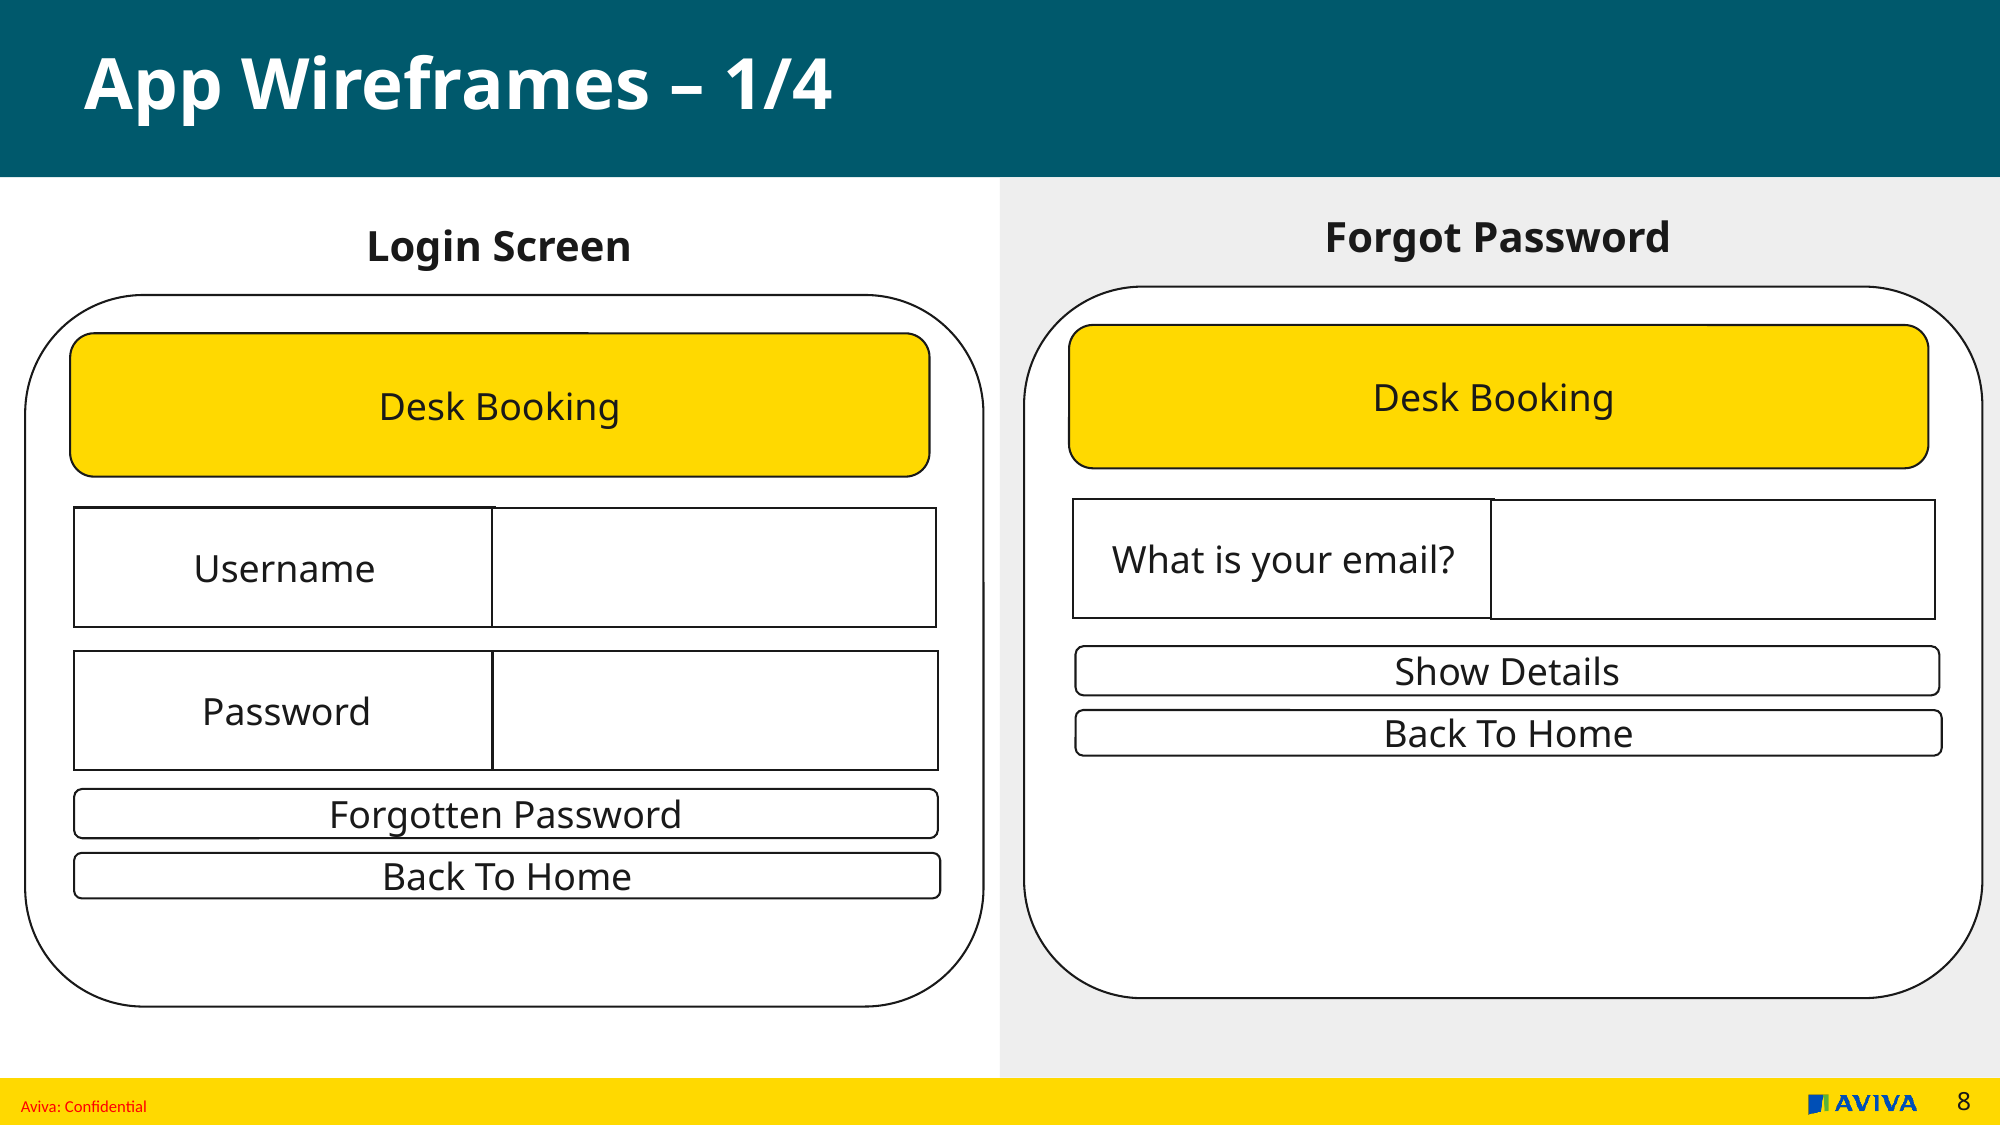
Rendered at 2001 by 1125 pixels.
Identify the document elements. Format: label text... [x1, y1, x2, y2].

text_box Forgotten Password [73, 787, 939, 840]
text_box [24, 293, 985, 1008]
text_box [491, 507, 937, 628]
text_box Back To Home [1074, 708, 1943, 757]
text_box What is your email? [1072, 498, 1495, 619]
text_box Password [73, 650, 491, 771]
title App Wireframes – 1/4 [84, 0, 1917, 176]
text_box Desk Booking [69, 332, 931, 478]
text_box Show Details [1074, 645, 1941, 697]
text_box [1023, 285, 1984, 1000]
text_box [491, 650, 939, 771]
text_box Back To Home [73, 851, 942, 900]
text_box Desk Booking [1067, 323, 1930, 470]
list Login Screen [80, 217, 918, 304]
text_box Forgot Password [1079, 209, 1917, 295]
text_box Username [73, 506, 496, 628]
picture [1792, 1078, 1933, 1125]
text_box [1490, 499, 1936, 620]
